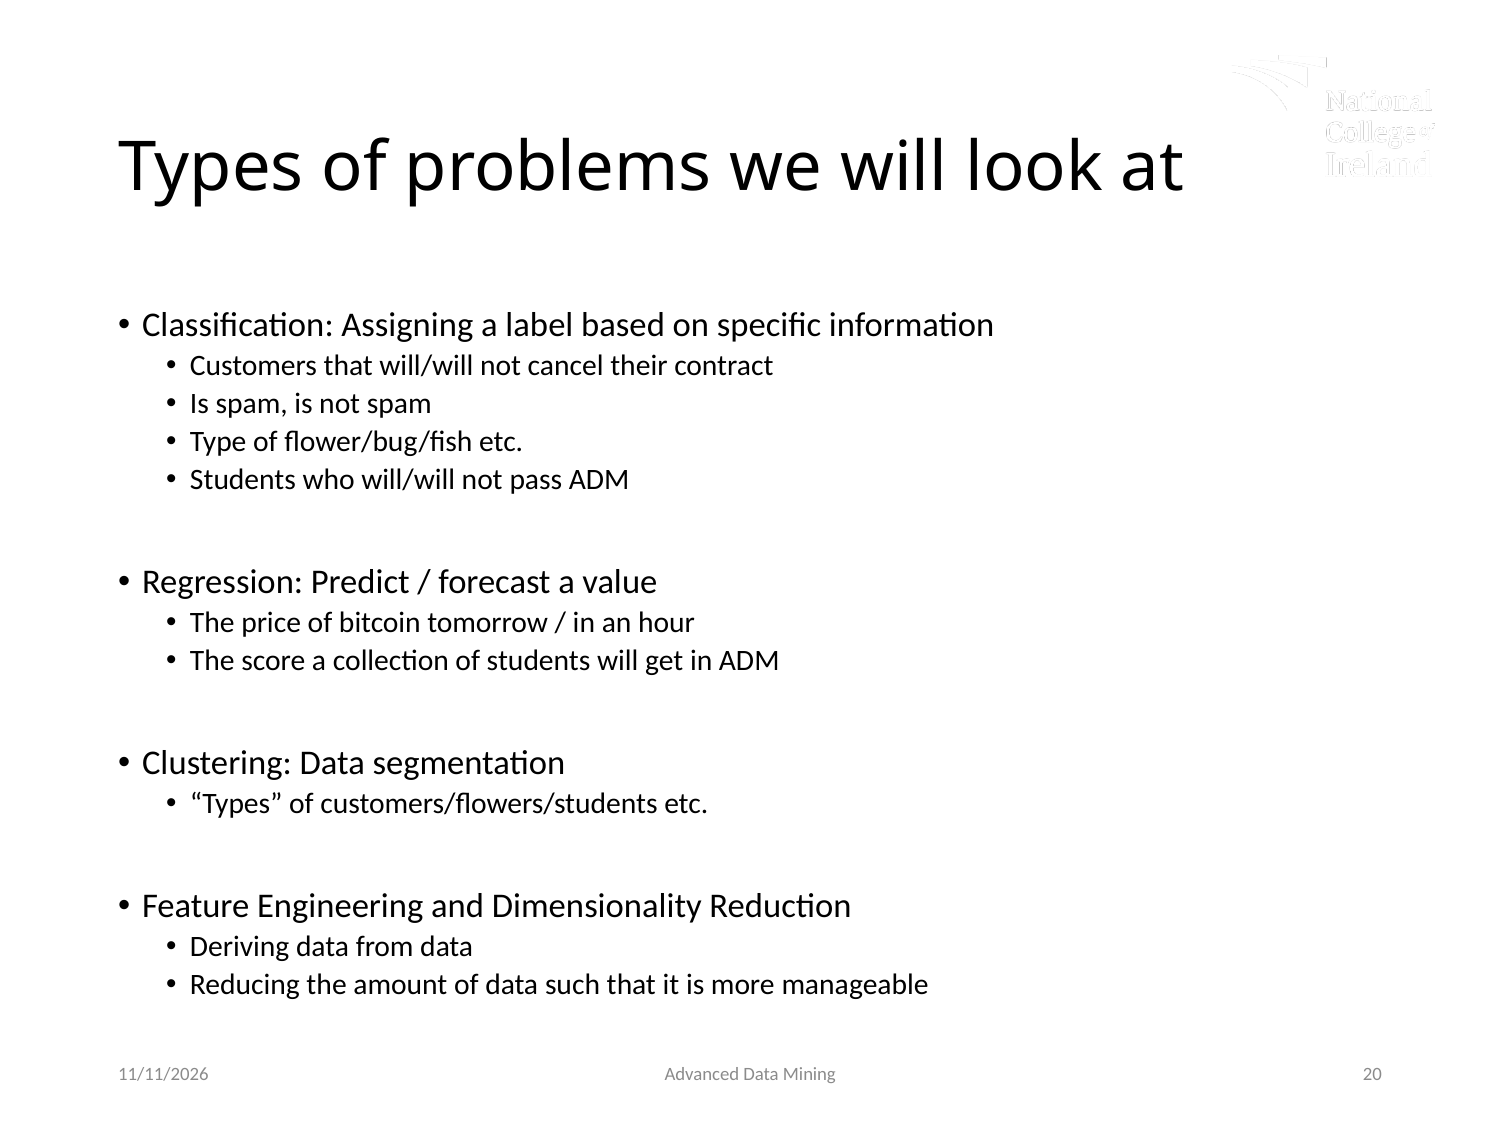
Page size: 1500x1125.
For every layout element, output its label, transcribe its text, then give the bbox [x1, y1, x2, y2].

title Types of problems we will look at [103, 59, 1397, 278]
picture [1231, 54, 1436, 178]
slide_number 20 [1059, 1042, 1397, 1103]
list Classification: Assigning a label based on specific information Customers that will/will not cancel their contract Is spam, is not spam Type of flower/bug/fish etc. Students who will/will not pass ADM Regression: Predict / forecast a value The price of bitcoin tomorrow / in an hour The score a collection of students will get in ADM Clustering: Data segmentation “Types” of customers/flowers/students etc. Feature Engineering and Dimensionality Reduction Deriving data from data Reducing the amount of data such that it is more manageable [103, 299, 1397, 1014]
footer Advanced Data Mining [496, 1042, 1004, 1103]
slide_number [103, 1042, 441, 1103]
